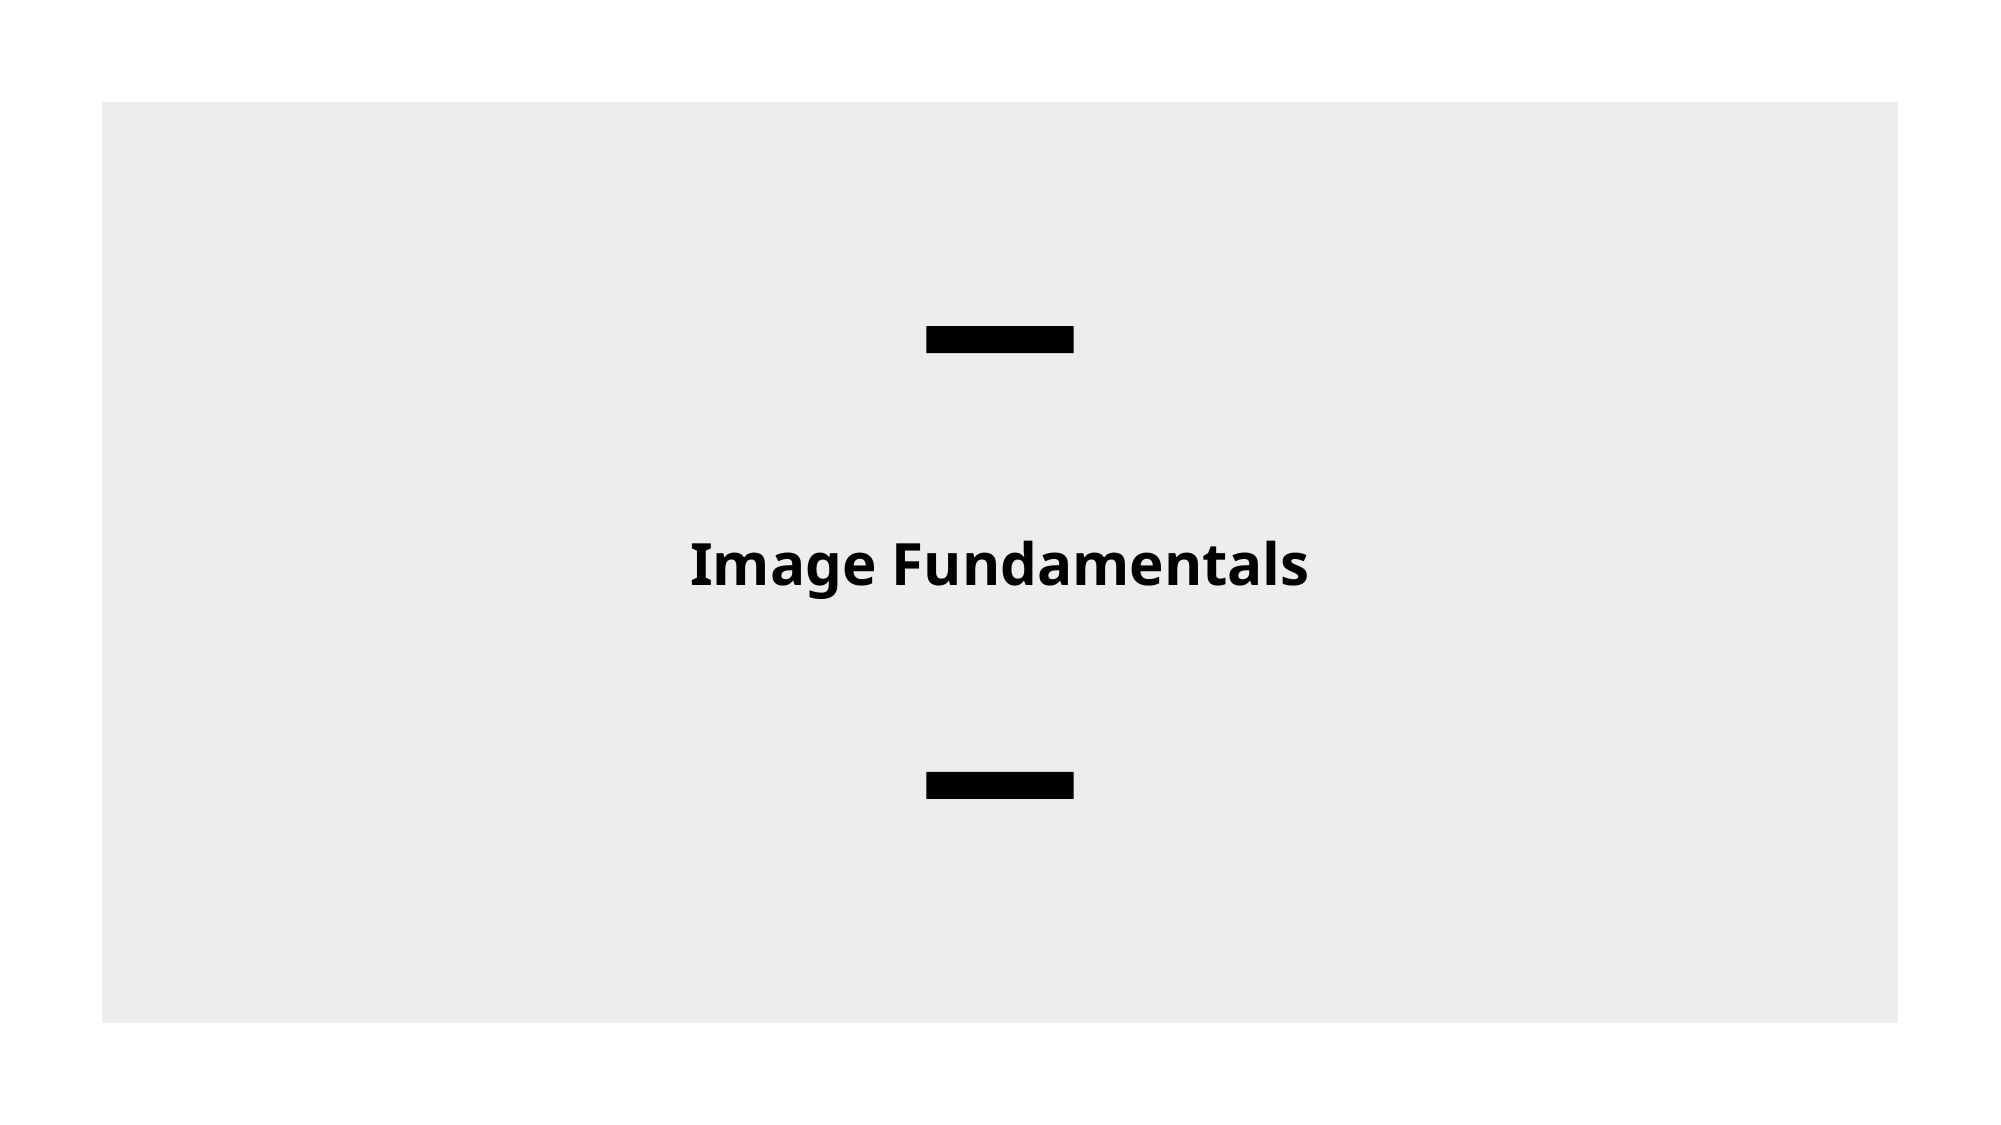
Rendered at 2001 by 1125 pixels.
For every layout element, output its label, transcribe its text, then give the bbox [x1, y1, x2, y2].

text_box [926, 326, 1074, 354]
text_box [926, 771, 1074, 799]
text_box Image Fundamentals [526, 519, 1474, 605]
